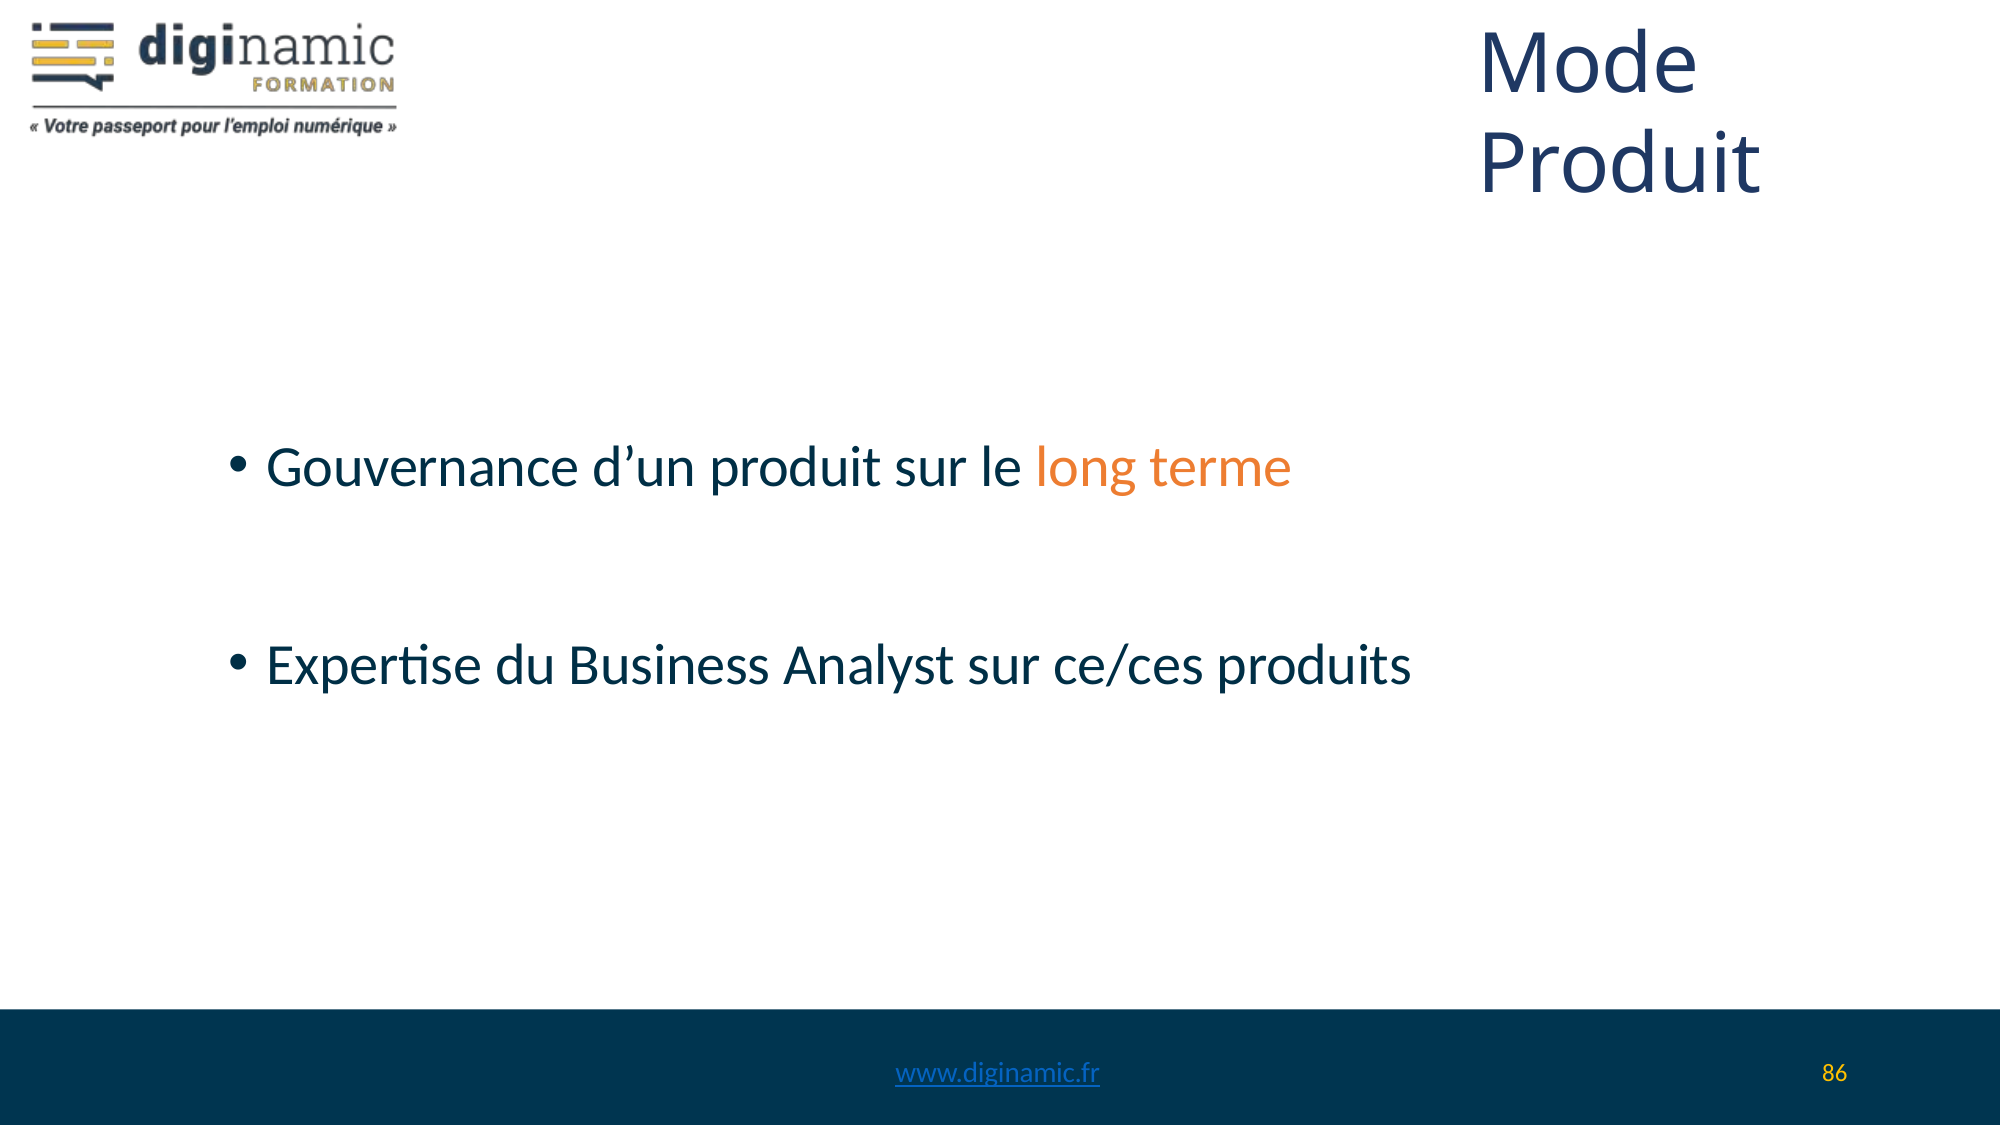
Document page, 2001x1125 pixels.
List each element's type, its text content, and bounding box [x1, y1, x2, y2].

text_box Mode Produit [1475, 7, 1947, 210]
text_box Gouvernance d’un produit sur le long terme Expertise du Business Analyst sur ce/ces produits [151, 412, 1888, 697]
slide_number 86 [1817, 1060, 1852, 1125]
picture [15, 20, 414, 138]
footer www.diginamic.fr [893, 1058, 1107, 1125]
